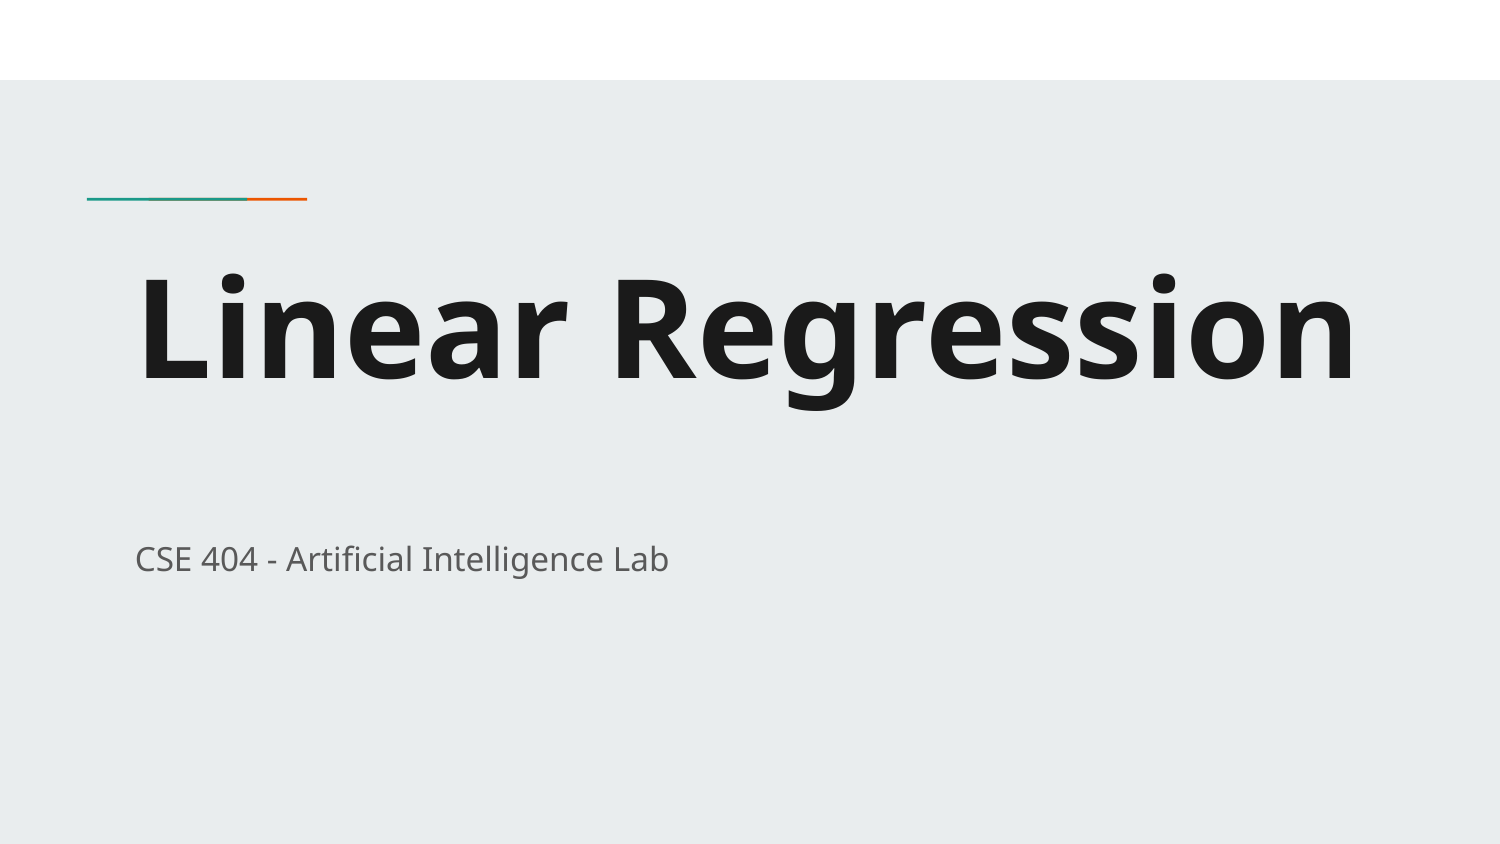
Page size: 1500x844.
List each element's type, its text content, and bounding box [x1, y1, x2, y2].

title Linear Regression [119, 216, 1381, 490]
subtitle CSE 404 - Artificial Intelligence Lab [119, 520, 1381, 610]
